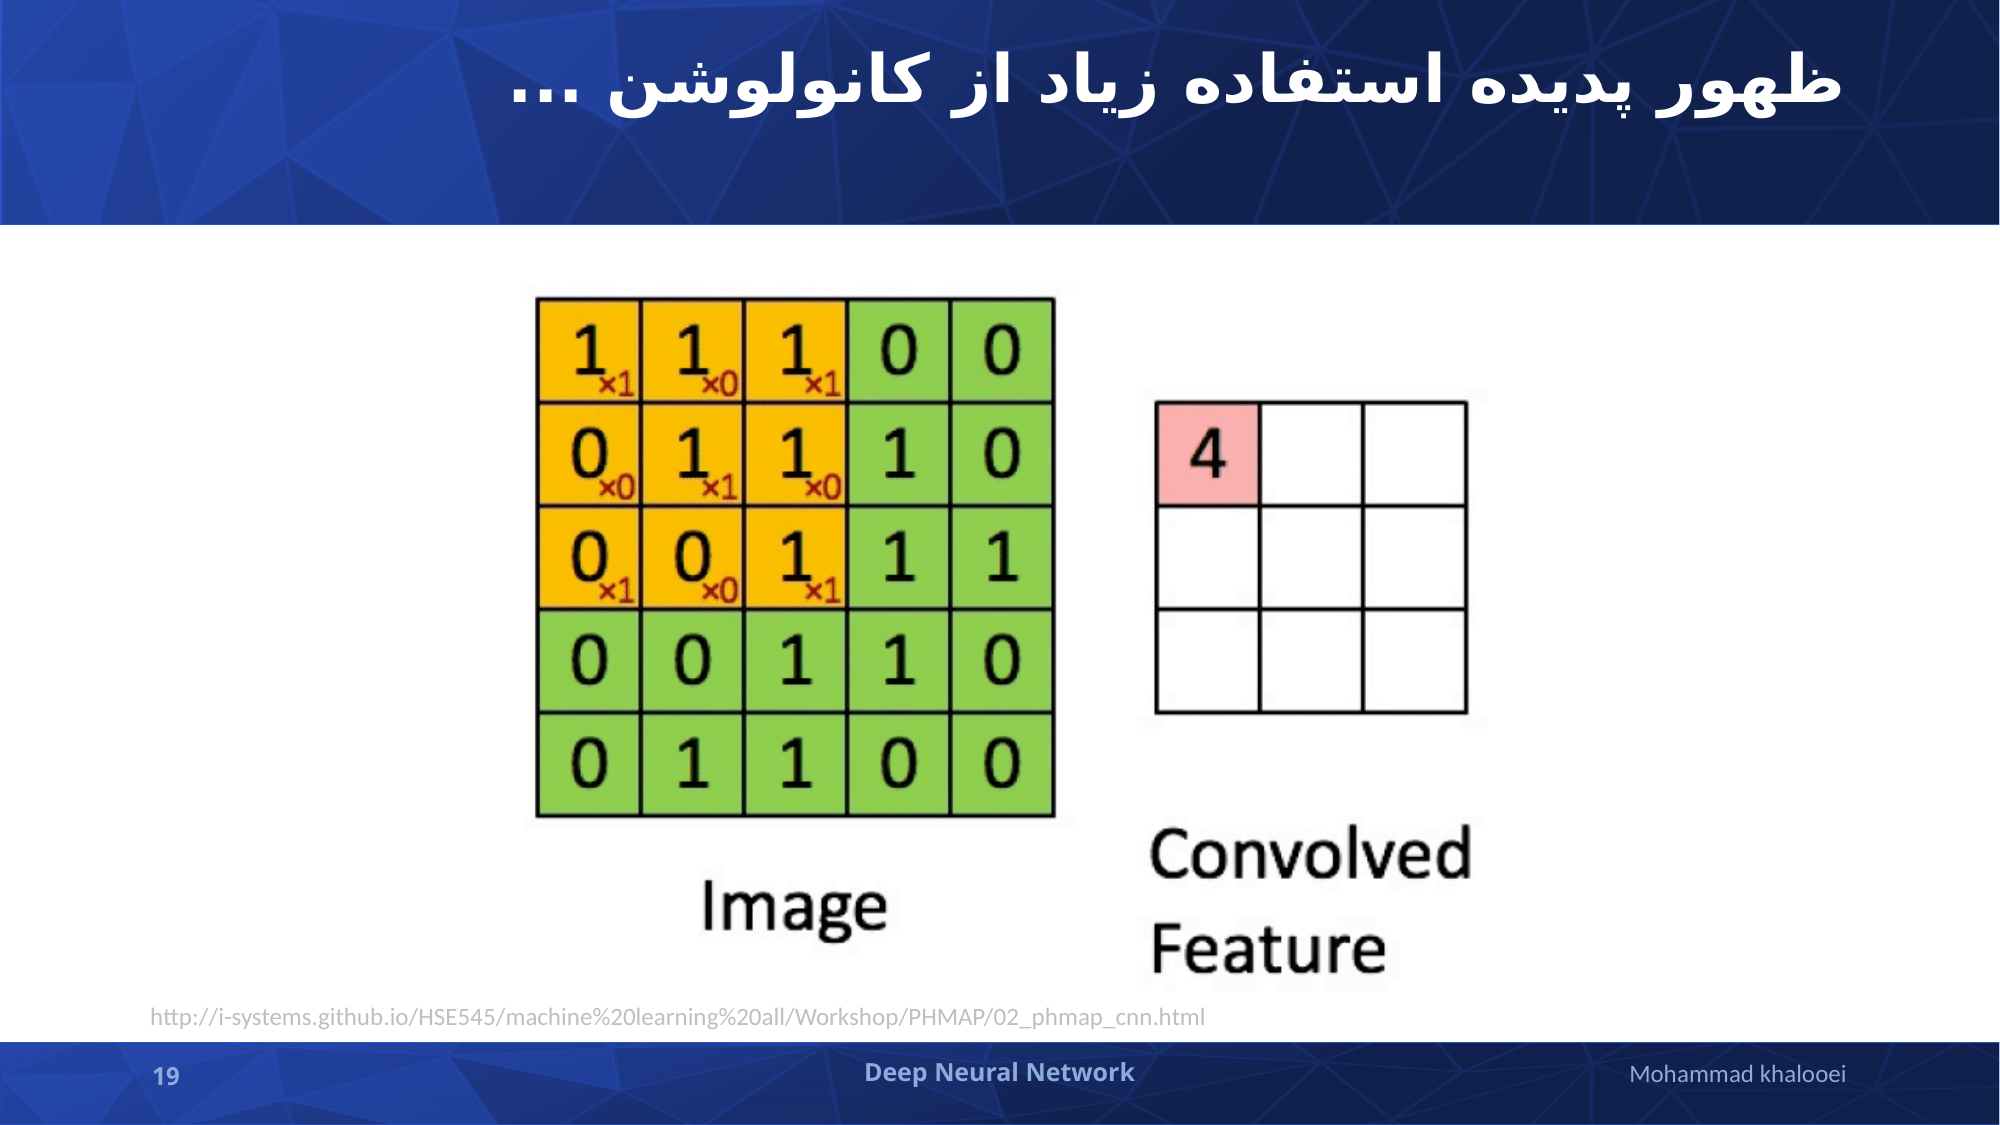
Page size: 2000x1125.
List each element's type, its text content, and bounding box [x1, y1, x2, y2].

picture [0, 1042, 2000, 1125]
slide_number 19 [137, 1046, 588, 1107]
title ظهور پدیده استفاده زیاد از کانولوشن ... [137, 37, 1862, 125]
picture [0, 0, 2000, 225]
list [487, 266, 1513, 998]
slide_number Mohammad khalooei [1412, 1042, 1862, 1103]
footer Deep Neural Network [662, 1042, 1338, 1103]
text_box http://i-systems.github.io/HSE545/machine%20learning%20all/Workshop/PHMAP/02_phmap_cnn.html [135, 993, 2000, 1039]
